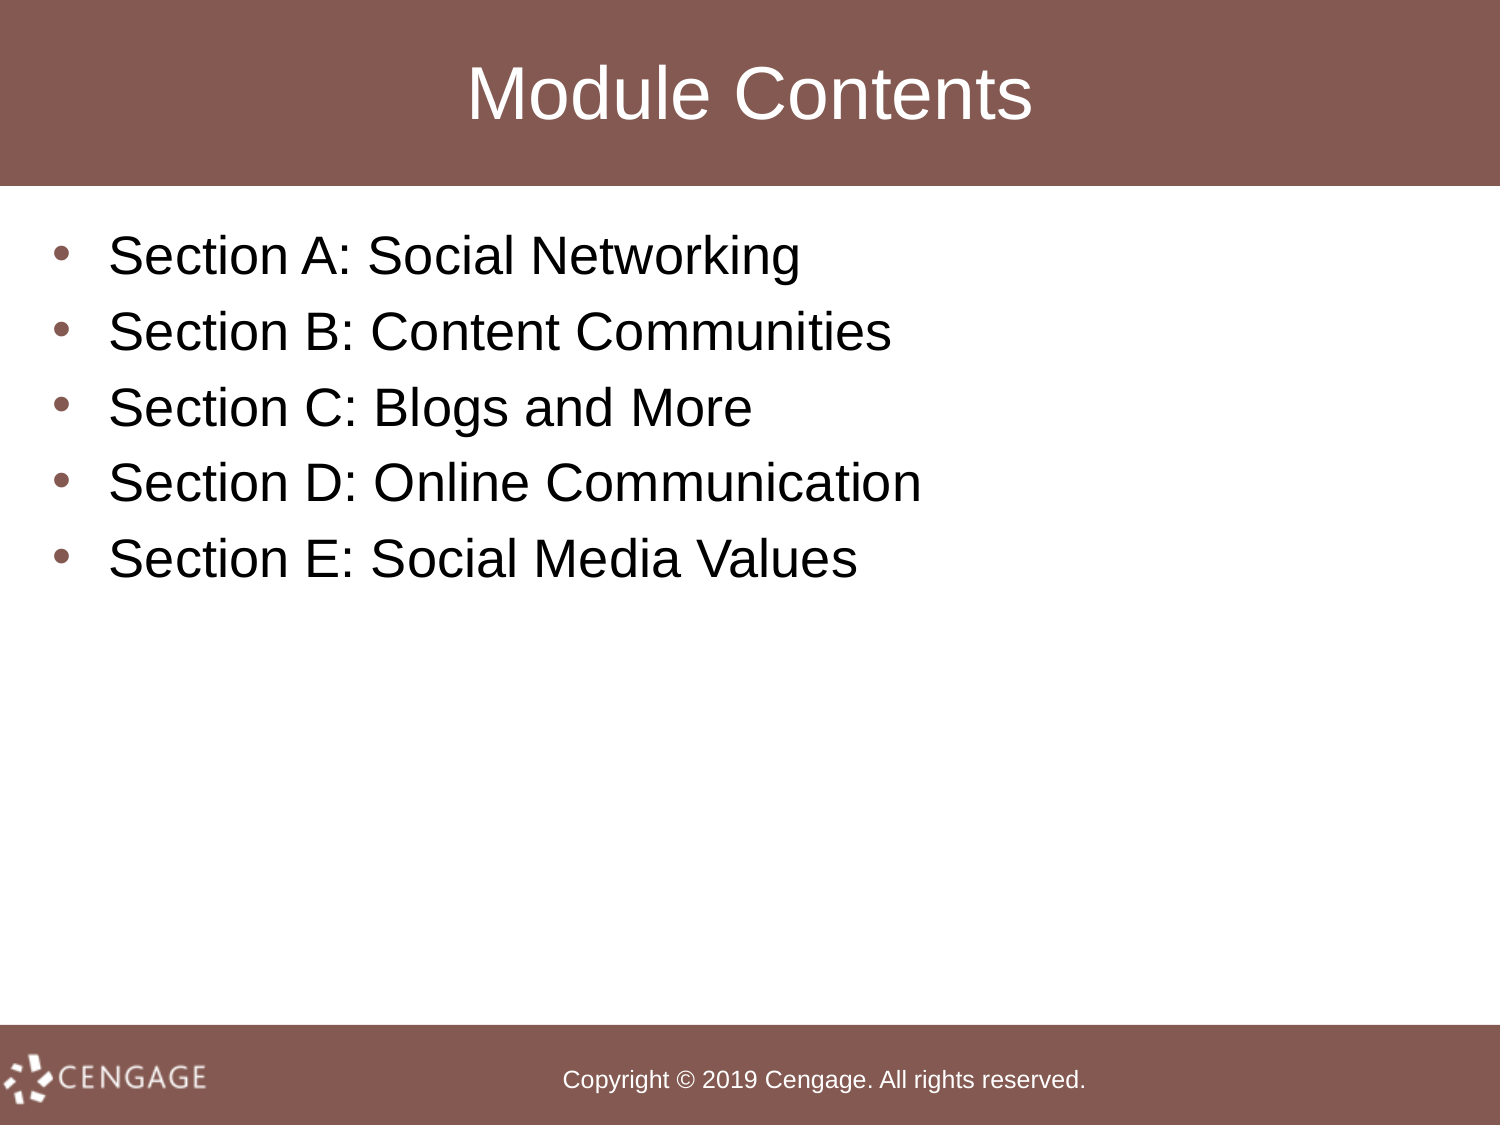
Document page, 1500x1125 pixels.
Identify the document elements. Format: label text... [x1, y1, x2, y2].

title Module Contents [75, 4, 1425, 175]
picture [0, 1051, 211, 1106]
list Section A: Social Networking Section B: Content Communities Section C: Blogs and More Section D: Online Communication Section E: Social Media Values [37, 212, 1475, 1005]
